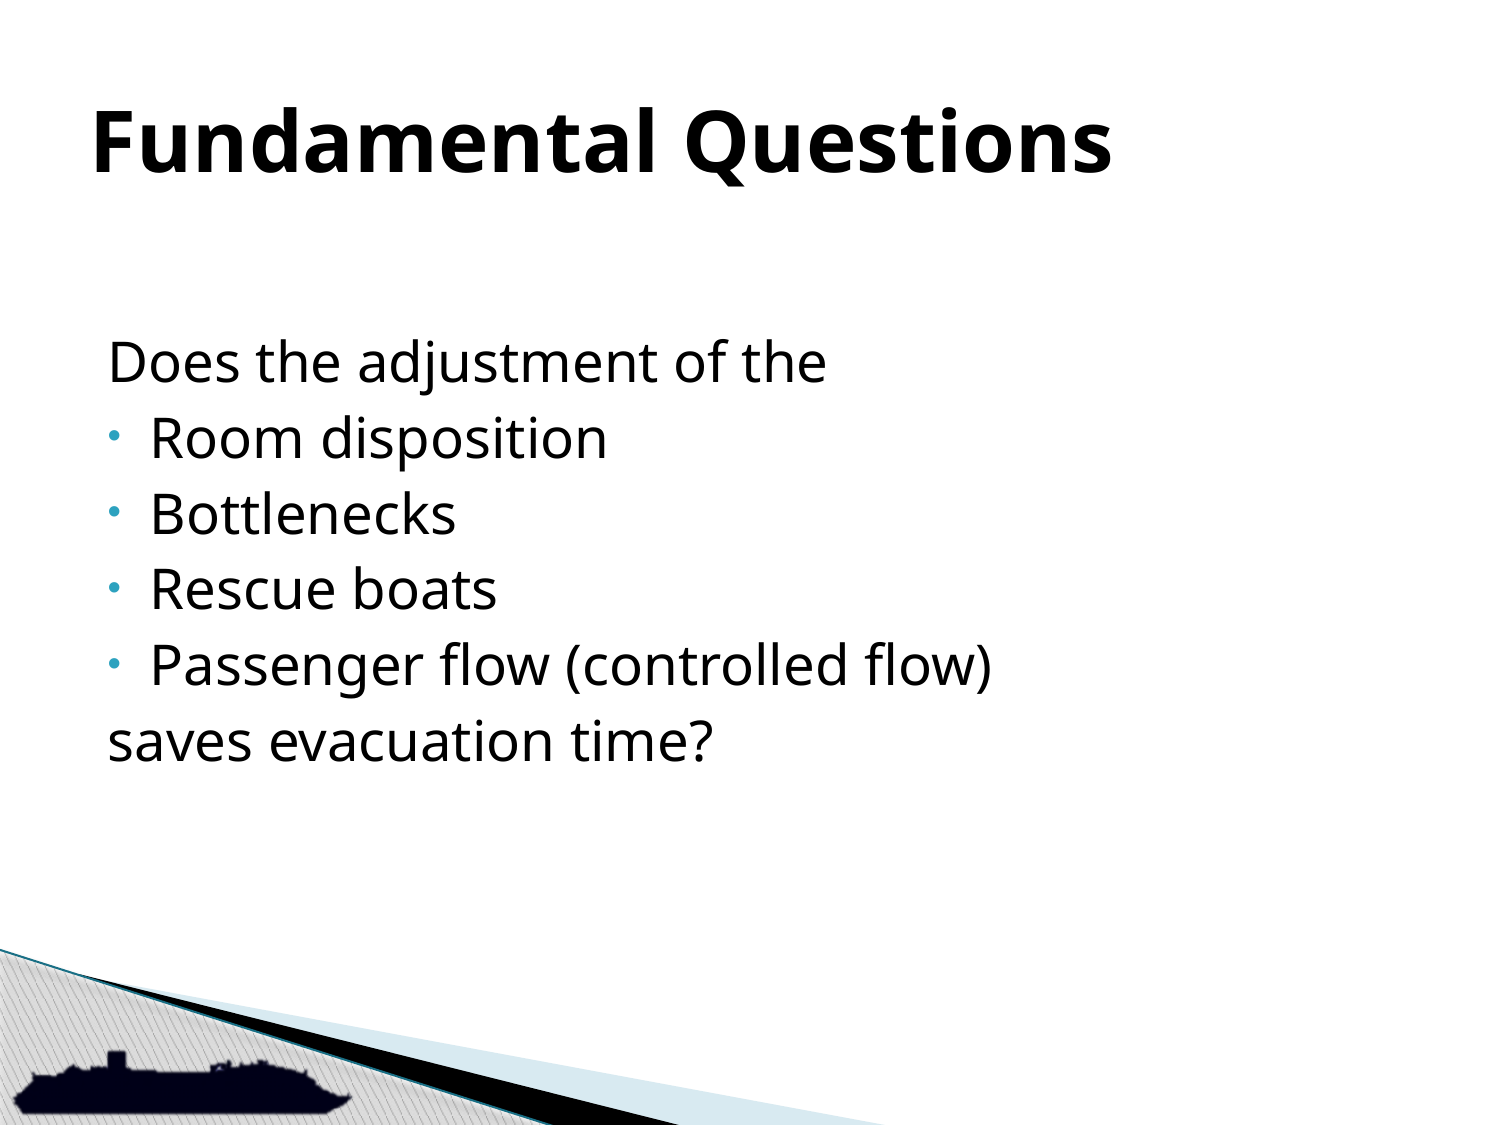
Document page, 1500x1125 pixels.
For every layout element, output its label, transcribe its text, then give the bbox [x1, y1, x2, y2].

picture [4, 1024, 365, 1125]
title Fundamental Questions [75, 45, 1425, 233]
list Does the adjustment of the Room disposition Bottlenecks Rescue boats Passenger flow (controlled flow) saves evacuation time? [75, 243, 1425, 986]
